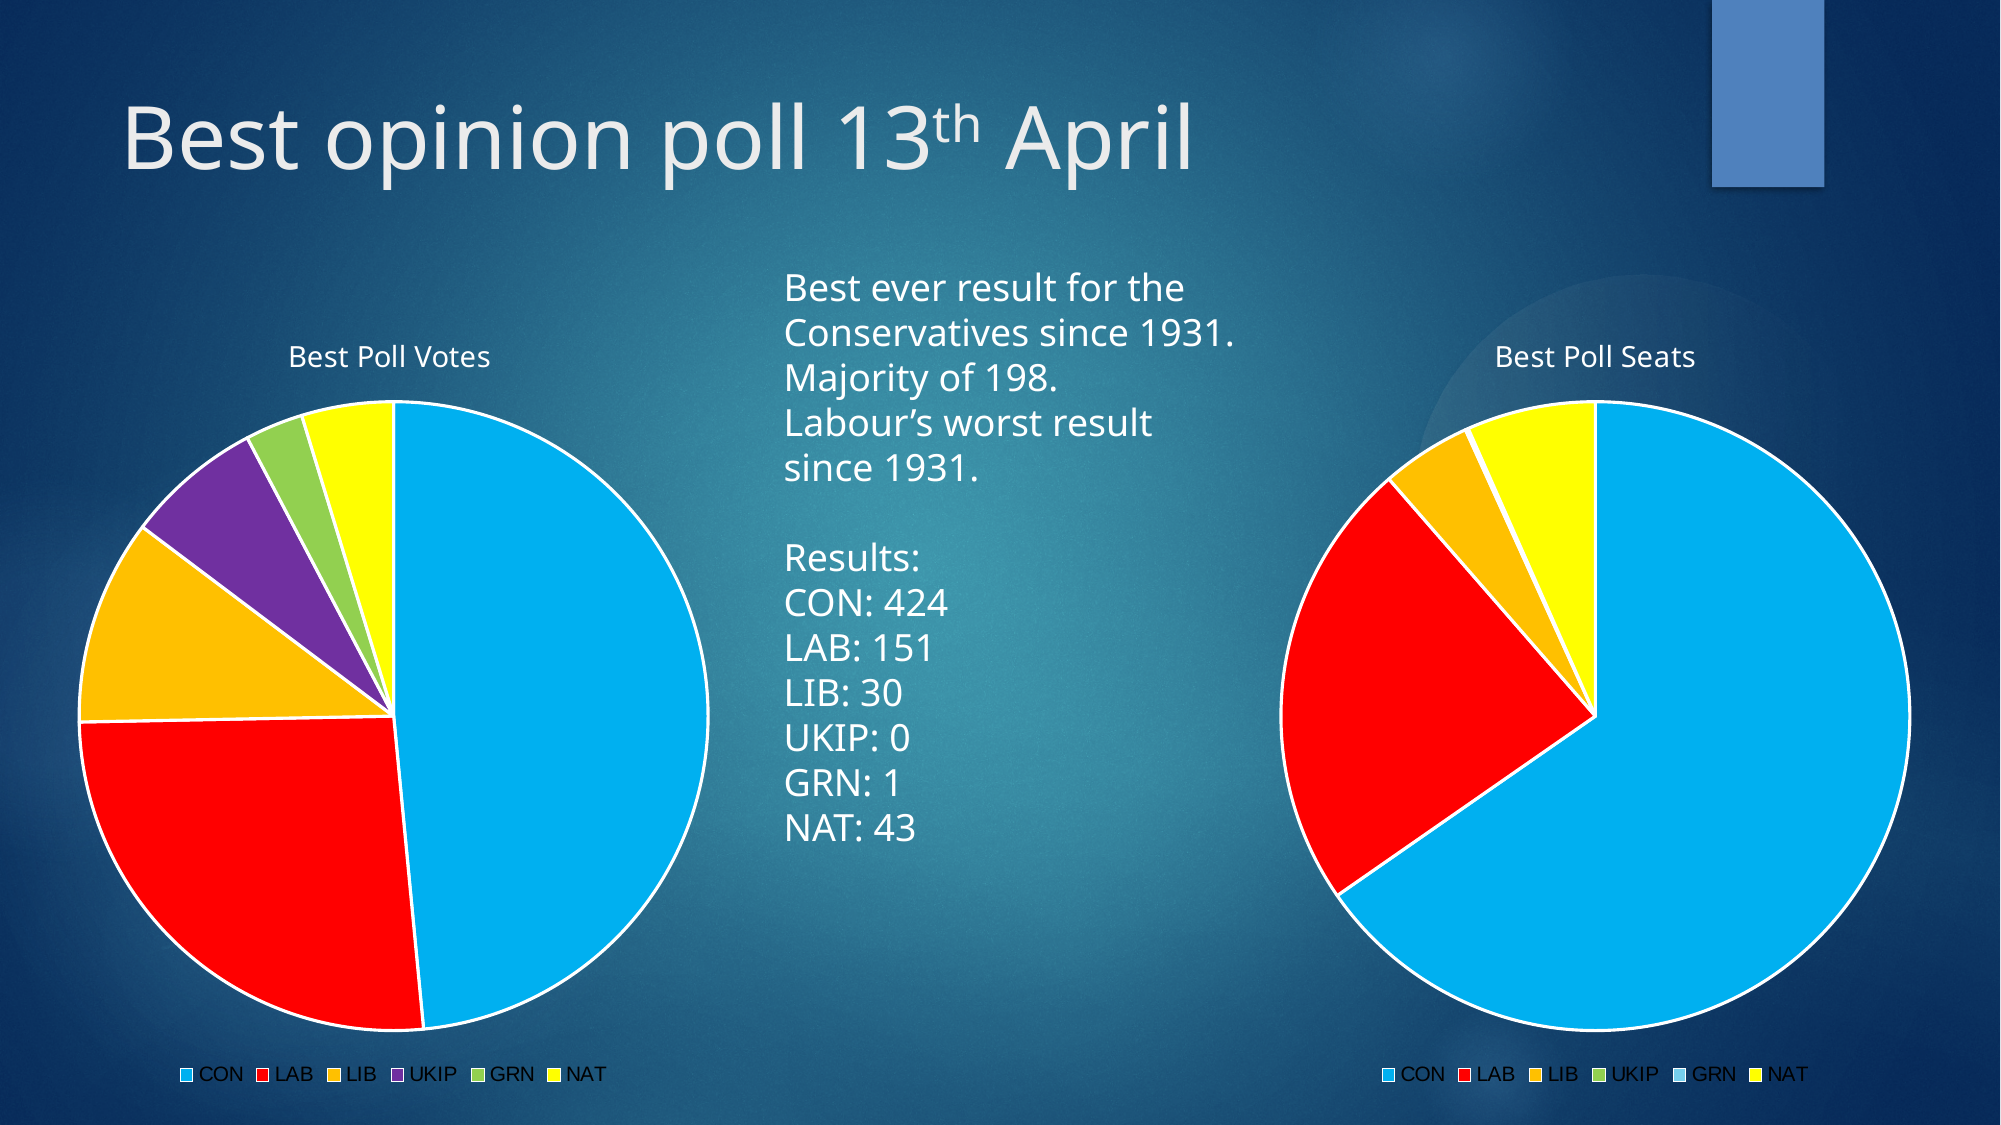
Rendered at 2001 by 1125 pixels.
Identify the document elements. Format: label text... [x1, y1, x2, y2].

chart [18, 303, 769, 1093]
text_box Best opinion poll 13th April [106, 74, 1649, 303]
chart [1220, 303, 1971, 1093]
picture [0, 0, 2001, 1125]
text_box Best ever result for the Conservatives since 1931. Majority of 198. Labour’s worst result since 1931. Results: CON: 424 LAB: 151 LIB: 30 UKIP: 0 GRN: 1 NAT: 43 [768, 256, 1258, 902]
